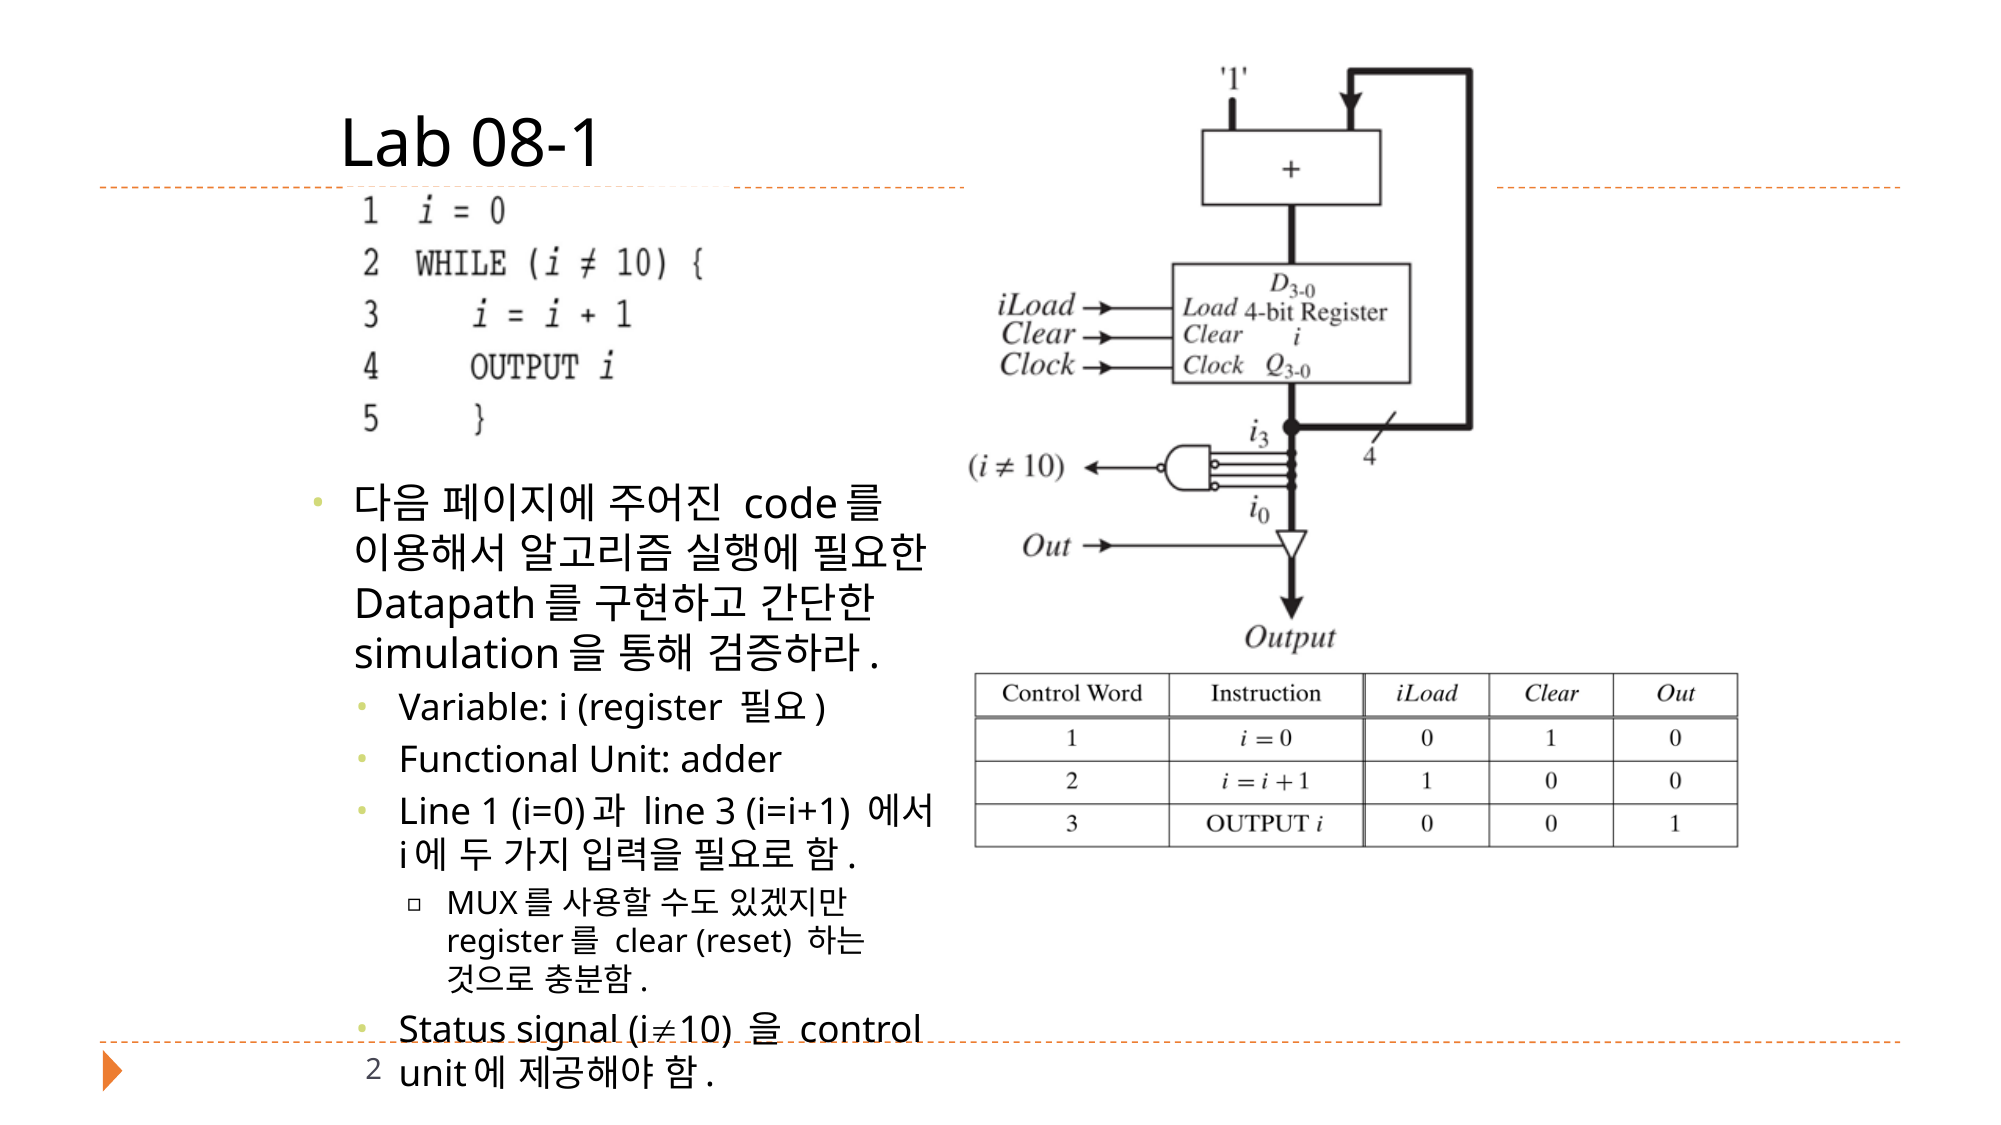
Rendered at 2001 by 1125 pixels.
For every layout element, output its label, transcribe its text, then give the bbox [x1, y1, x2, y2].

picture [964, 670, 1750, 856]
picture [964, 60, 1494, 666]
list 다음 페이지에 주어진 code를 이용해서 알고리즘 실행에 필요한 Datapath를 구현하고 간단한 simulation을 통해 검증하라. Variable: i (register 필요) Functional Unit: adder Line 1 (i=0)과 line 3 (i=i+1) 에서 i에 두 가지 입력을 필요로 함. MUX를 사용할 수도 있겠지만 register를 clear (reset) 하는 것으로 충분함. Status signal (i10) 을 control unit에 제공해야 함. [279, 468, 965, 1103]
title Lab 08-1 [324, 24, 1676, 188]
picture [343, 187, 732, 452]
